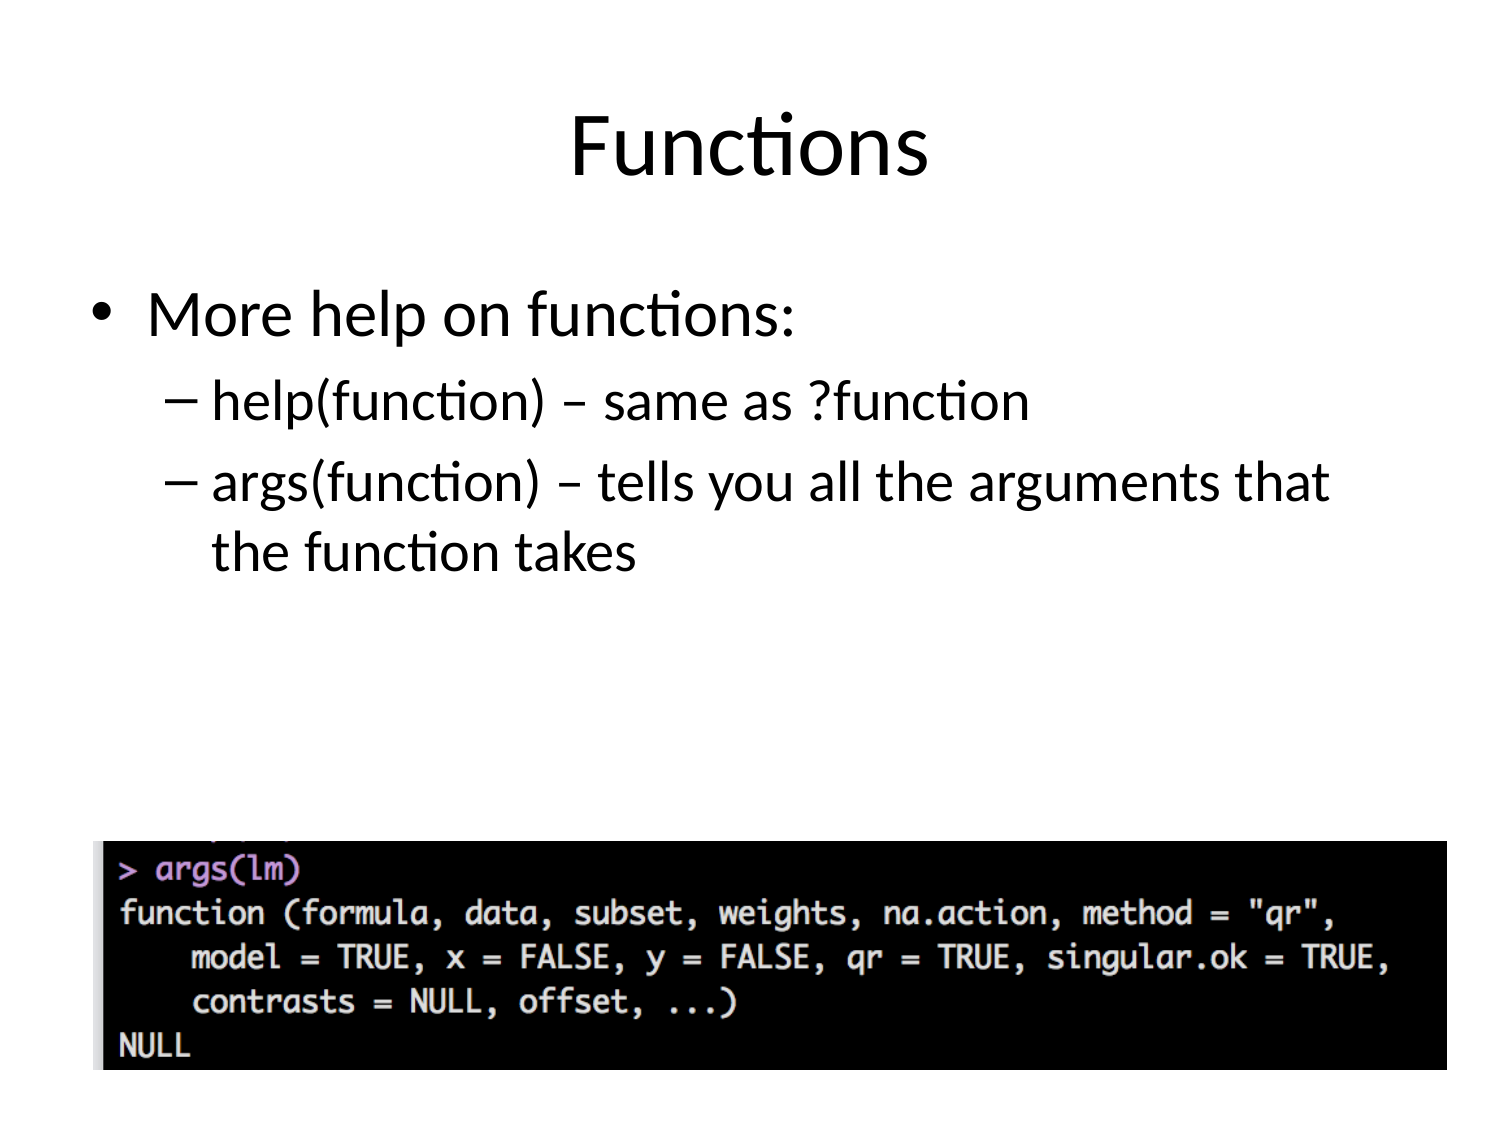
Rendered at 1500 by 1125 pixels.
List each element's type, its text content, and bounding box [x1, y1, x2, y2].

list More help on functions: help(function) – same as ?function args(function) – tells you all the arguments that the function takes [75, 262, 1425, 1005]
title Functions [75, 45, 1425, 233]
picture [92, 840, 1447, 1071]
